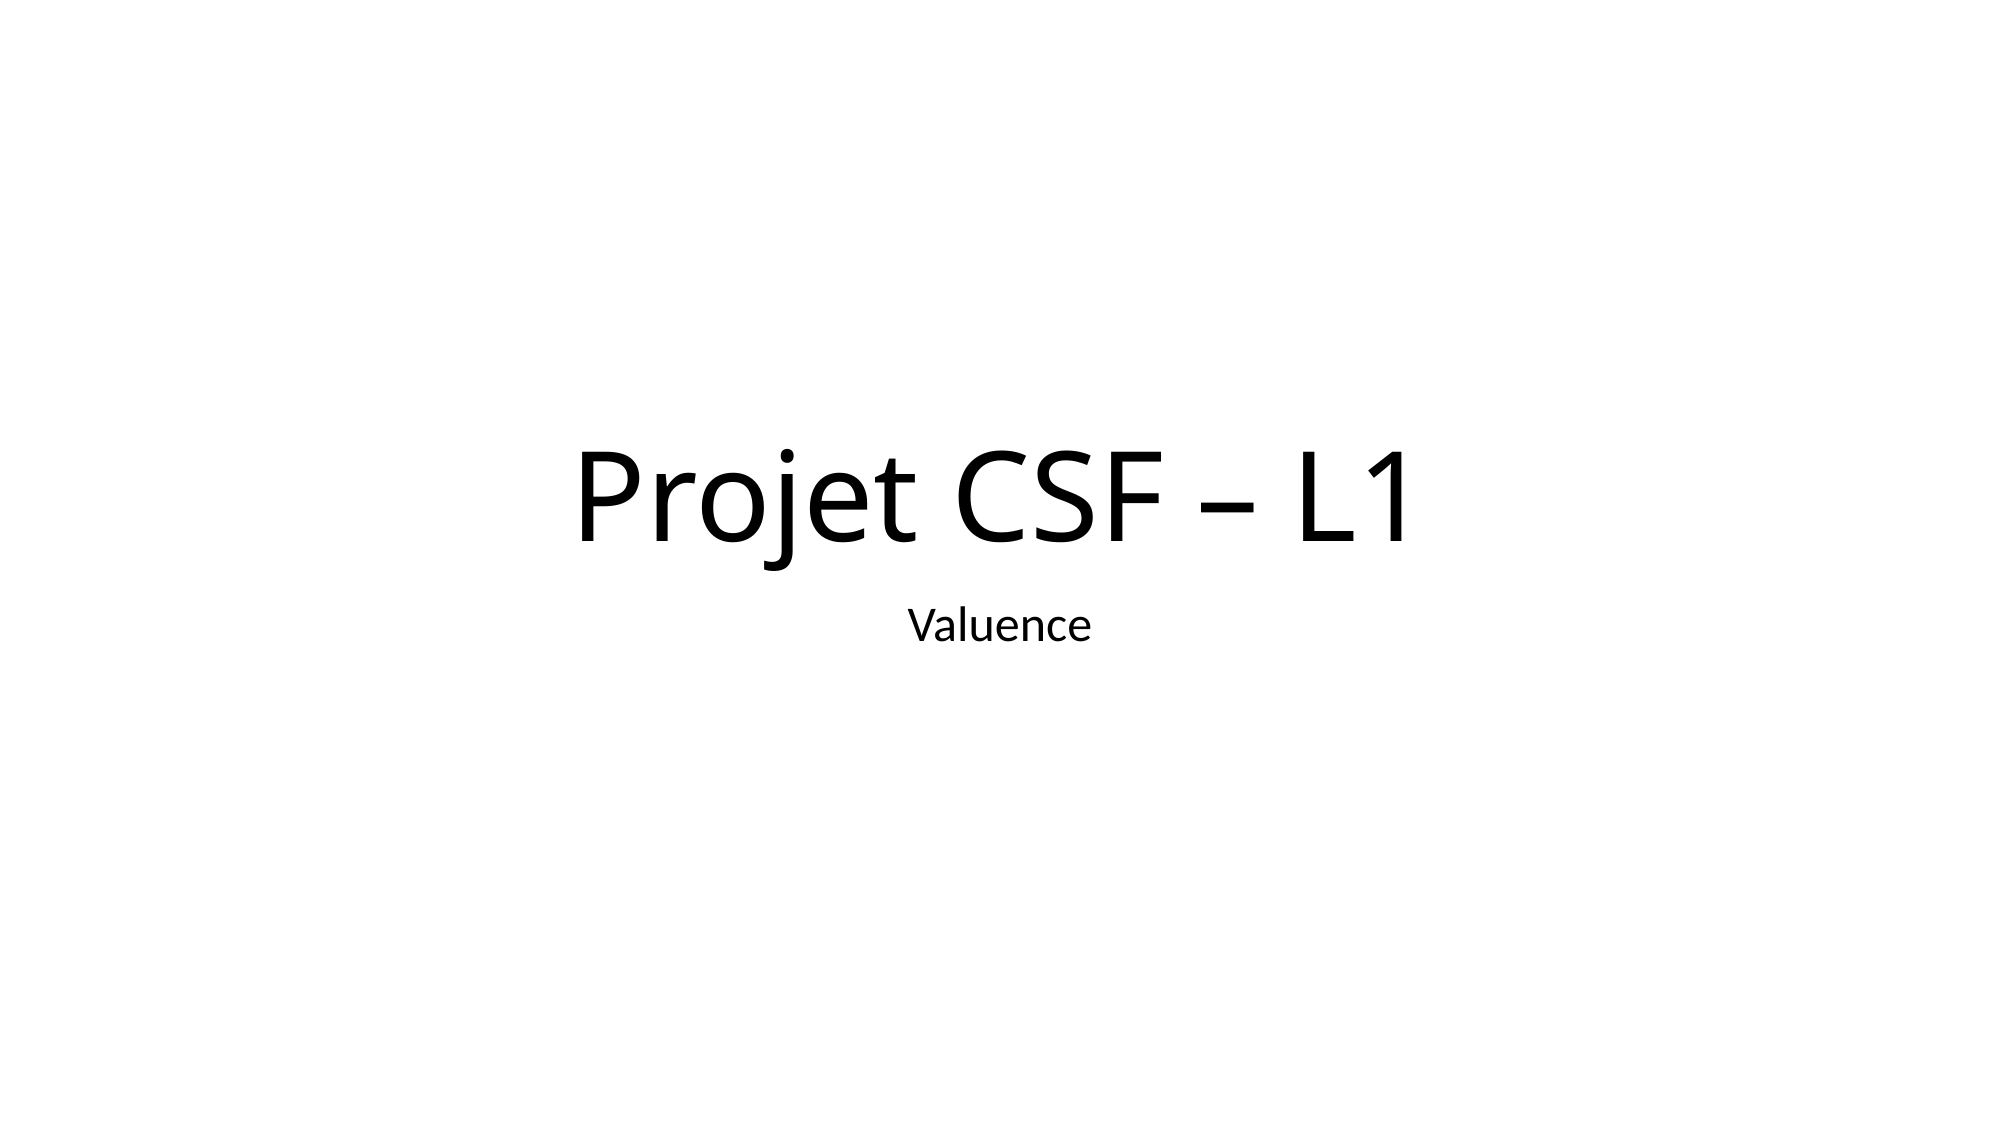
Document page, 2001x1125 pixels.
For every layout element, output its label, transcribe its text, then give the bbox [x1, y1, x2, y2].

title Projet CSF – L1 [249, 184, 1750, 576]
subtitle Valuence [249, 590, 1750, 863]
